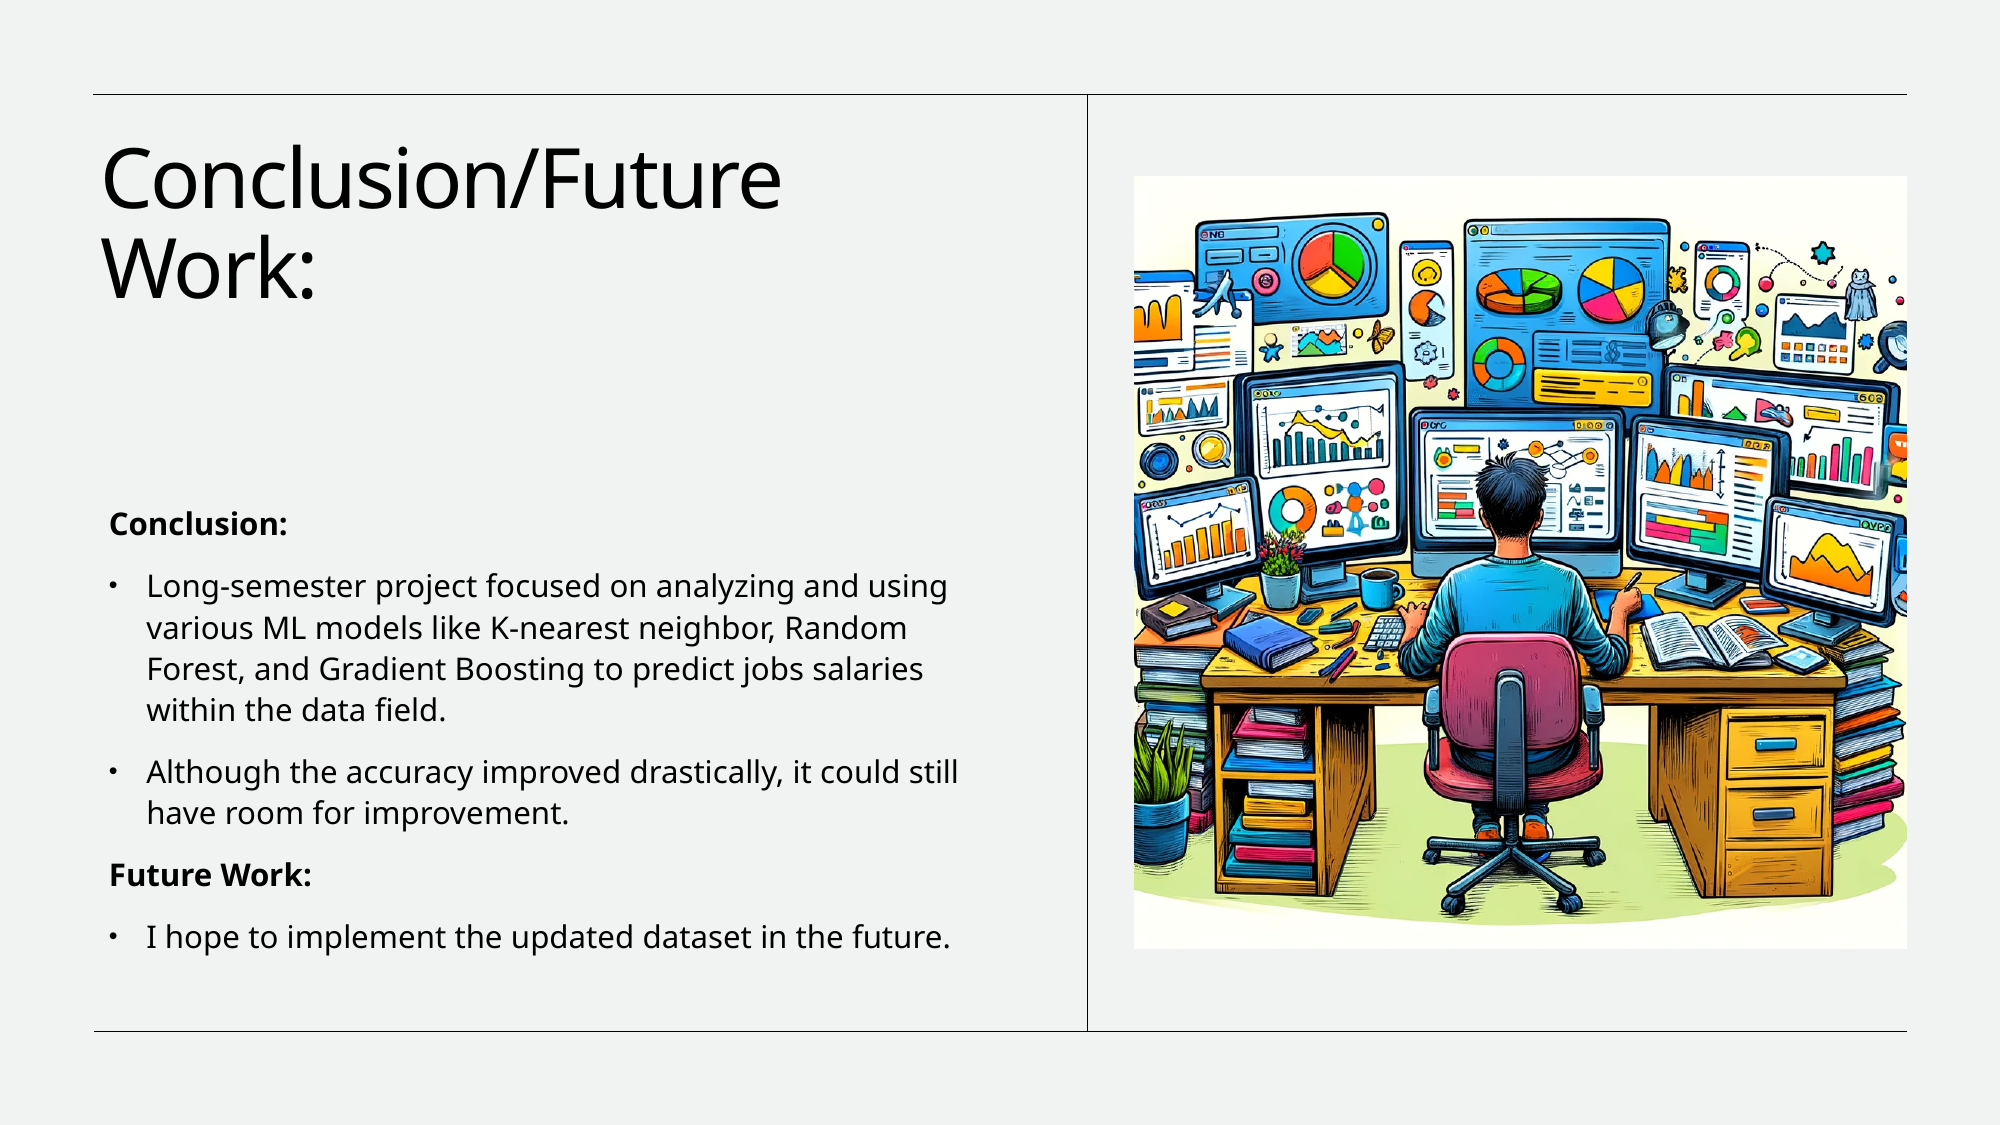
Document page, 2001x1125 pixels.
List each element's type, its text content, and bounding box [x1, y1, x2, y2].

title Conclusion/Future Work: [85, 128, 999, 410]
picture [1134, 176, 1907, 949]
text_box [0, 0, 2000, 1125]
list Conclusion: Long-semester project focused on analyzing and using various ML models like K-nearest neighbor, Random Forest, and Gradient Boosting to predict jobs salaries within the data field. Although the accuracy improved drastically, it could still have room for improvement. Future Work: I hope to implement the updated dataset in the future. [93, 467, 991, 963]
